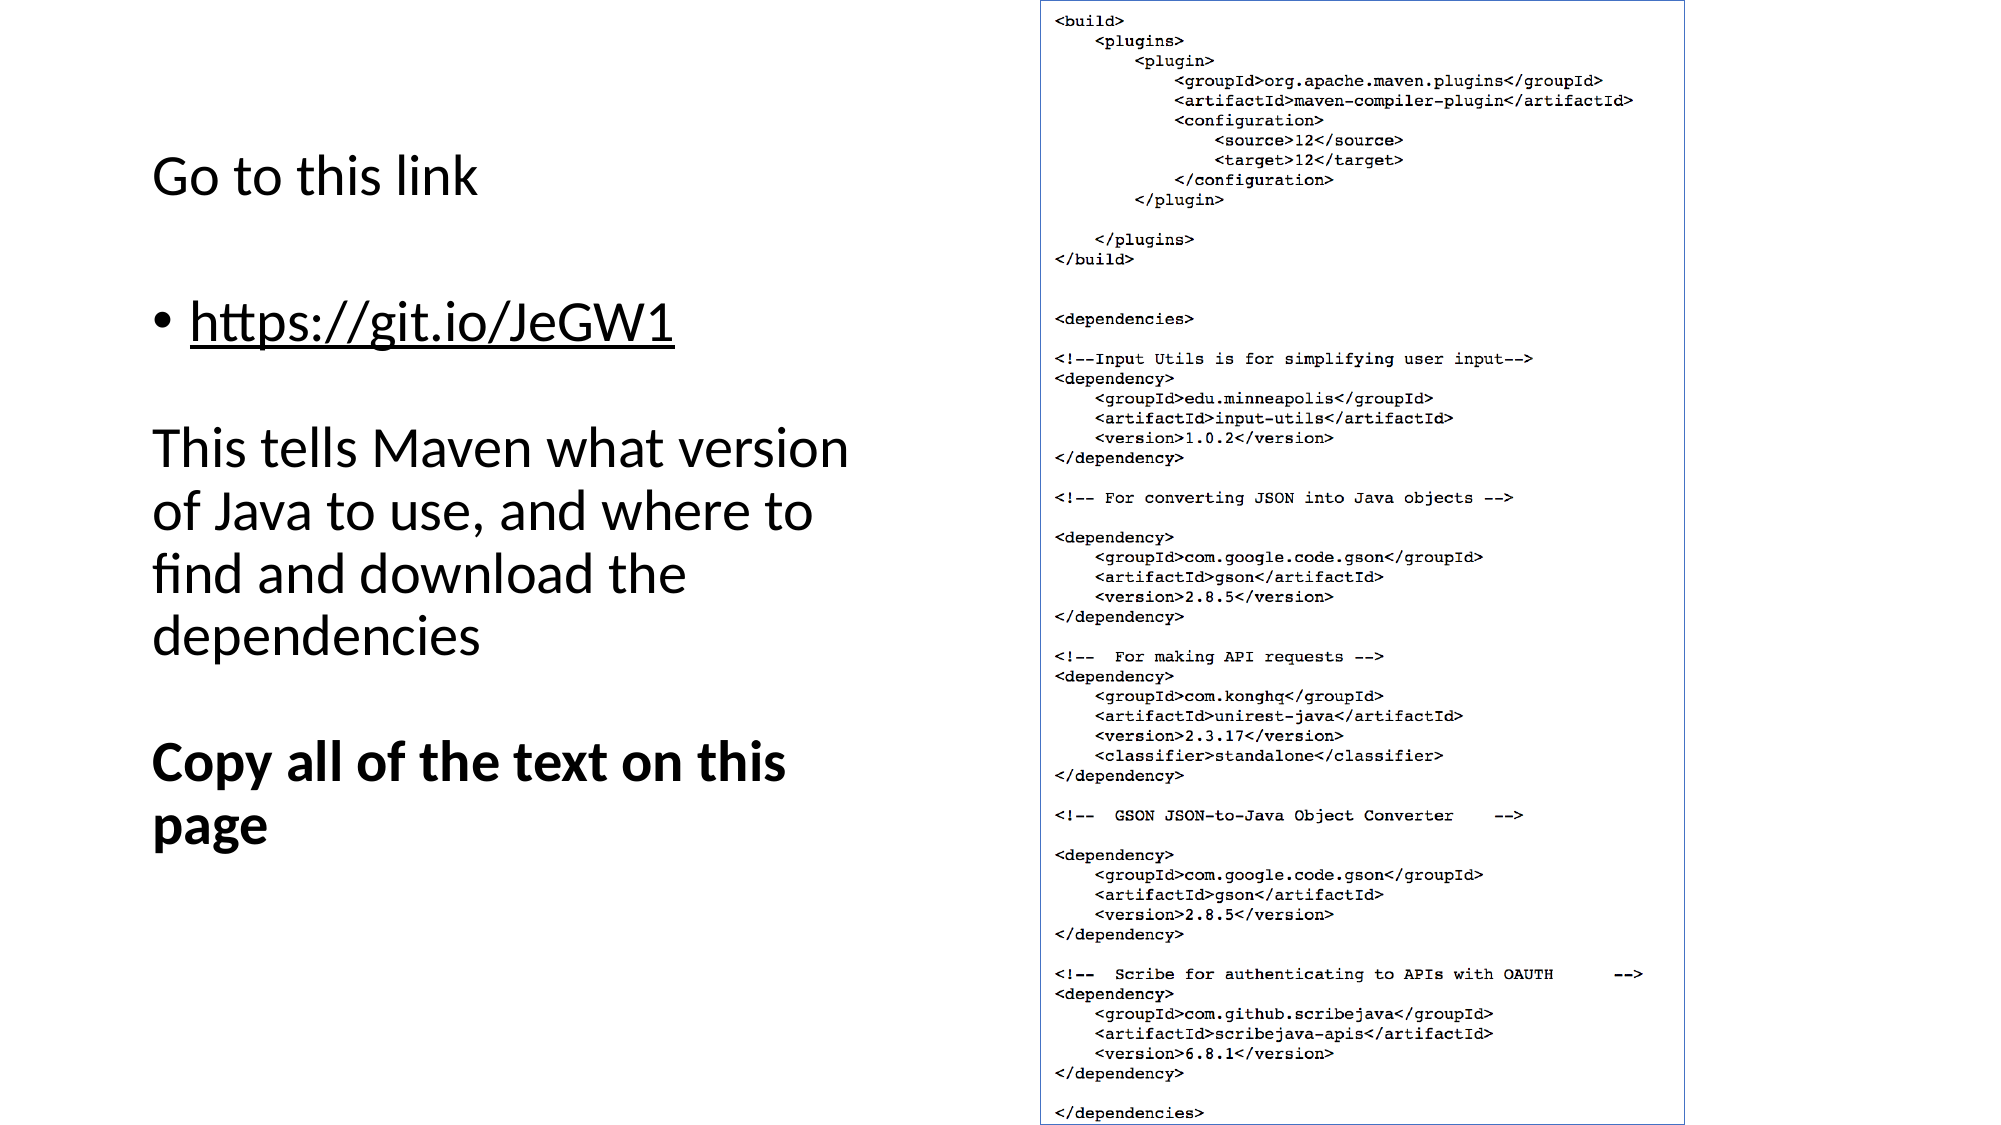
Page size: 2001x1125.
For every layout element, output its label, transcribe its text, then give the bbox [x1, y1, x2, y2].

list Go to this link https://git.io/JeGW1 This tells Maven what version of Java to use, and where to find and download the dependencies Copy all of the text on this page [137, 137, 872, 1038]
picture [1040, 0, 1685, 1125]
